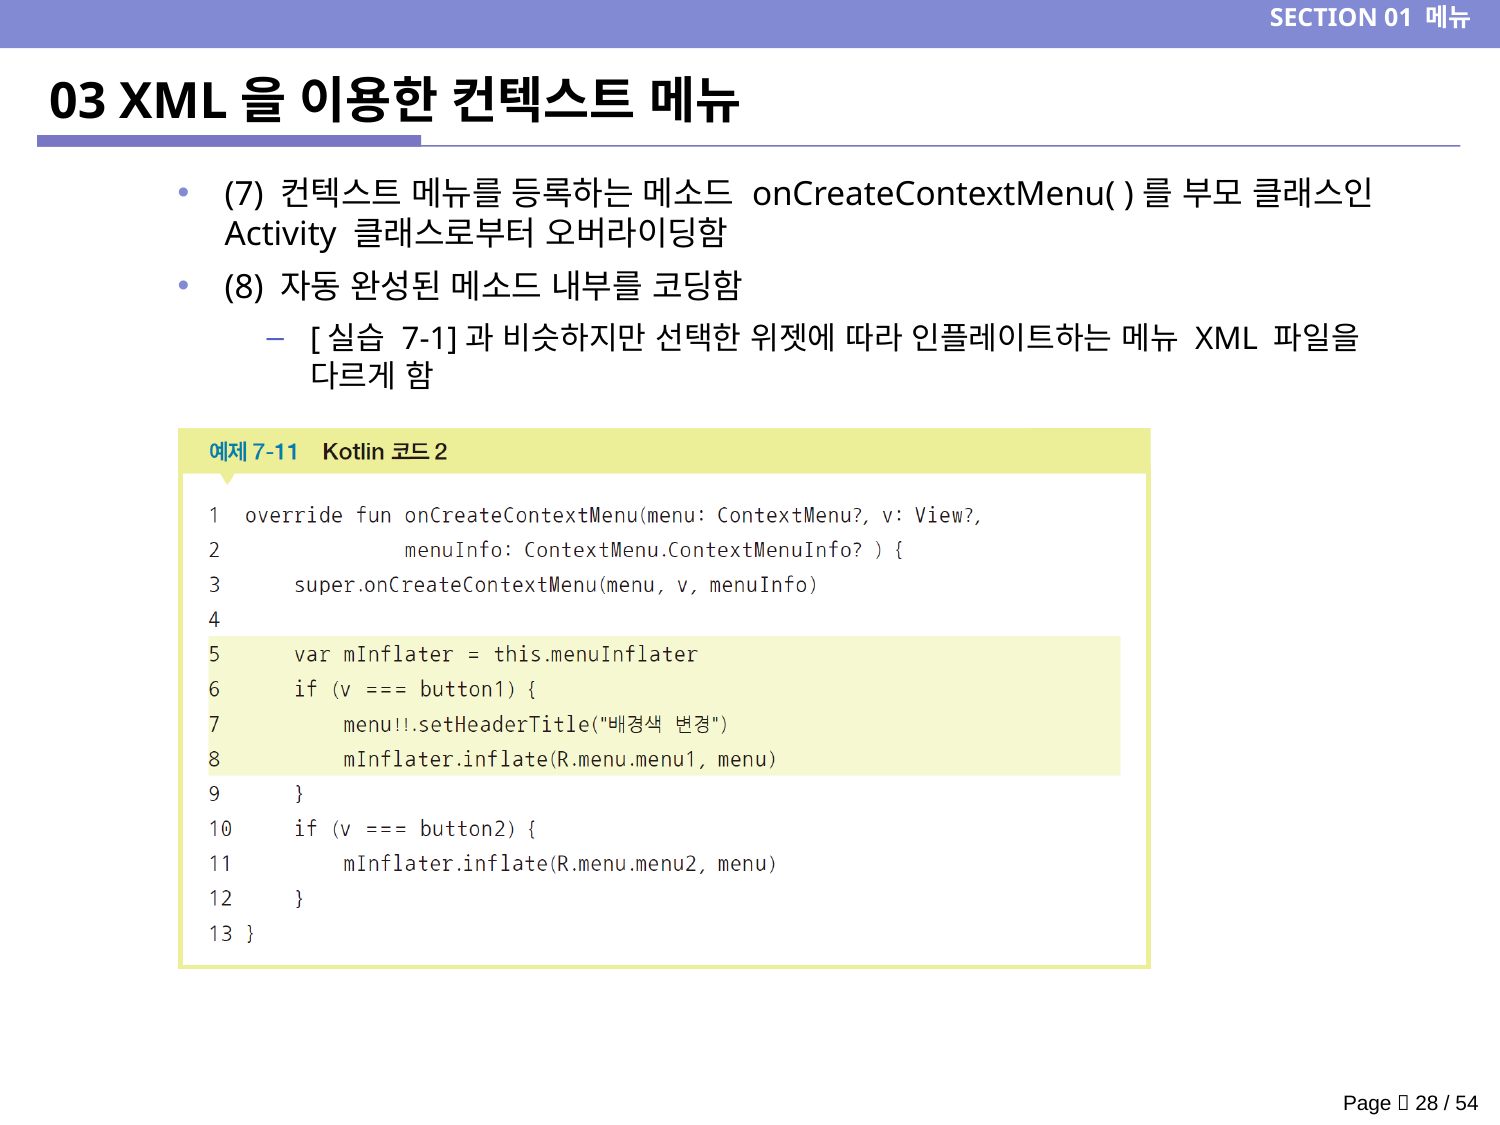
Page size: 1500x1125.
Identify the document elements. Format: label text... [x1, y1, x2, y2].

picture [178, 425, 1154, 970]
list (7) 컨텍스트 메뉴를 등록하는 메소드 onCreateContextMenu( )를 부모 클래스인 Activity 클래스로부터 오버라이딩함 (8) 자동 완성된 메소드 내부를 코딩함 [실습 7-1]과 비슷하지만 선택한 위젯에 따라 인플레이트하는 메뉴 XML 파일을 다르게 함 [104, 171, 1382, 880]
text_box SECTION 01 메뉴 [1255, 0, 1500, 39]
title 03 XML을 이용한 컨텍스트 메뉴 [48, 67, 1448, 132]
